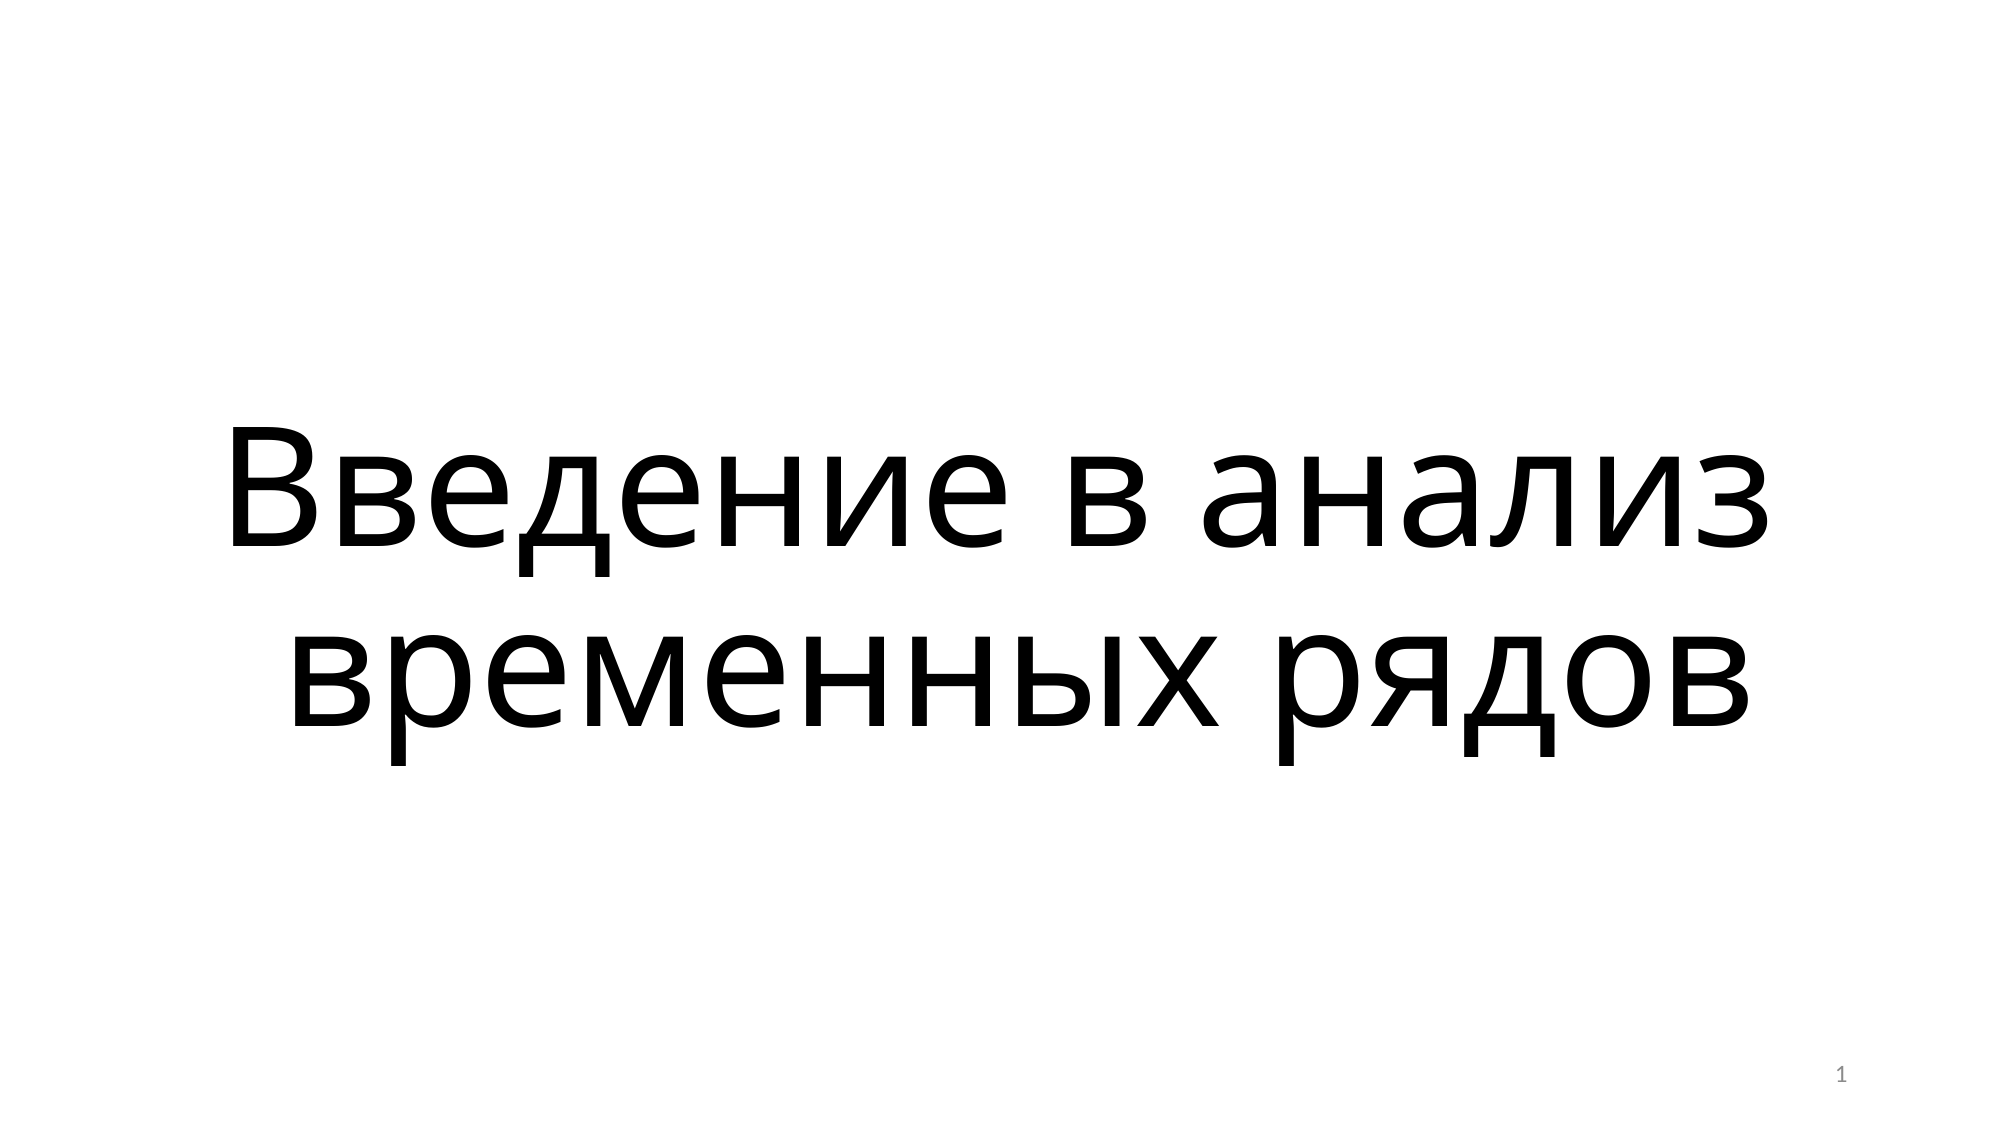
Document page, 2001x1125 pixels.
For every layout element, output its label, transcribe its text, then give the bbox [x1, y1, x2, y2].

title Введение в анализ временных рядов [121, 153, 1916, 771]
slide_number 1 [1412, 1042, 1863, 1103]
